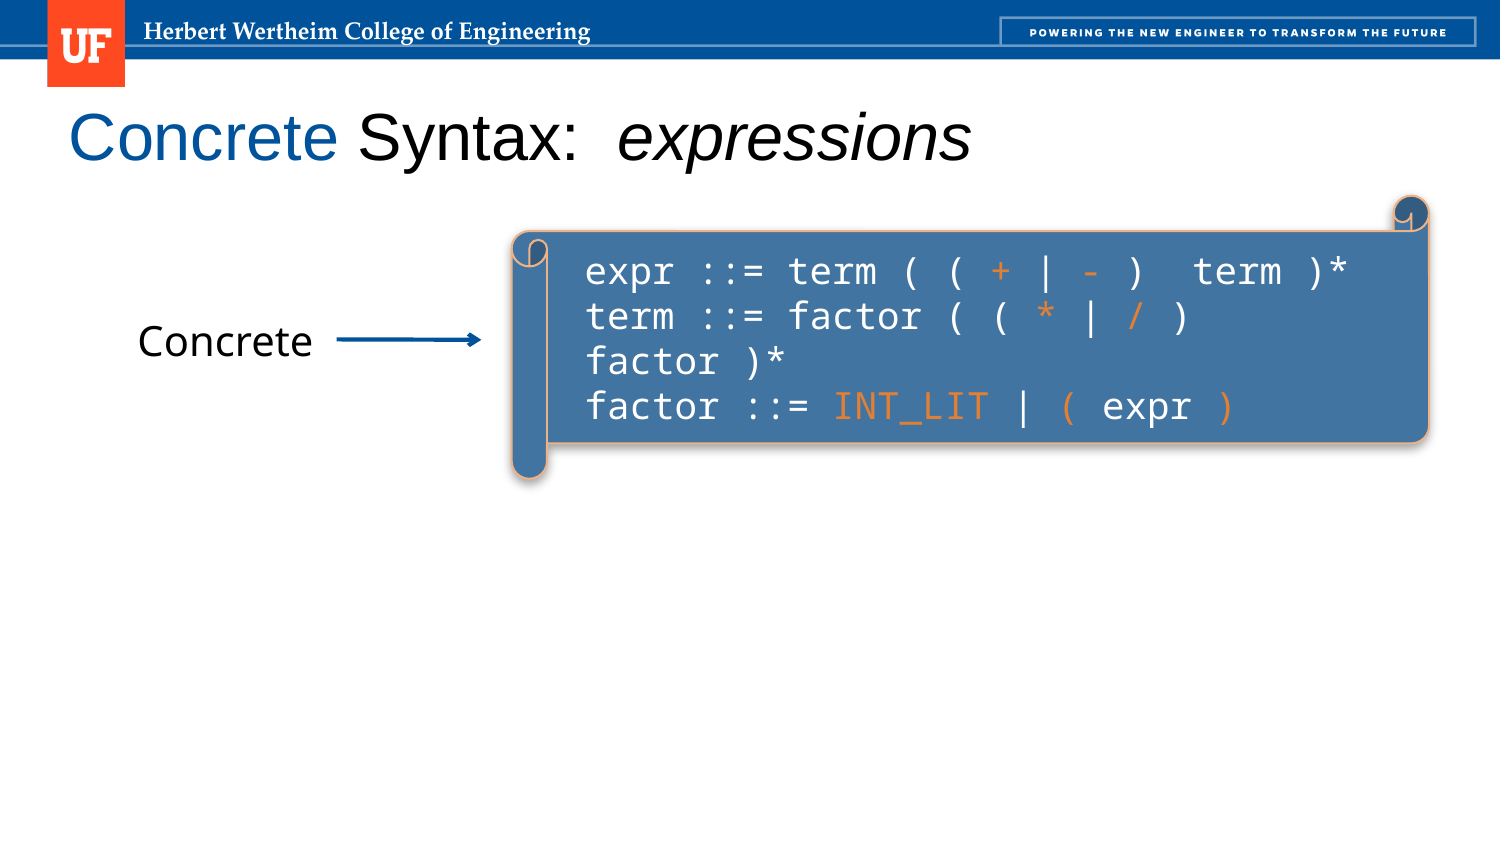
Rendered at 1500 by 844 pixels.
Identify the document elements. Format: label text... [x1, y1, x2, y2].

text_box expr ::= term ( ( + | - ) term )* term ::= factor ( ( * | / ) factor )* factor ::= INT_LIT | ( expr ) [510, 194, 1431, 480]
text_box Concrete [114, 307, 337, 372]
picture [0, 0, 1500, 87]
title Concrete Syntax: expressions [53, 86, 1414, 224]
